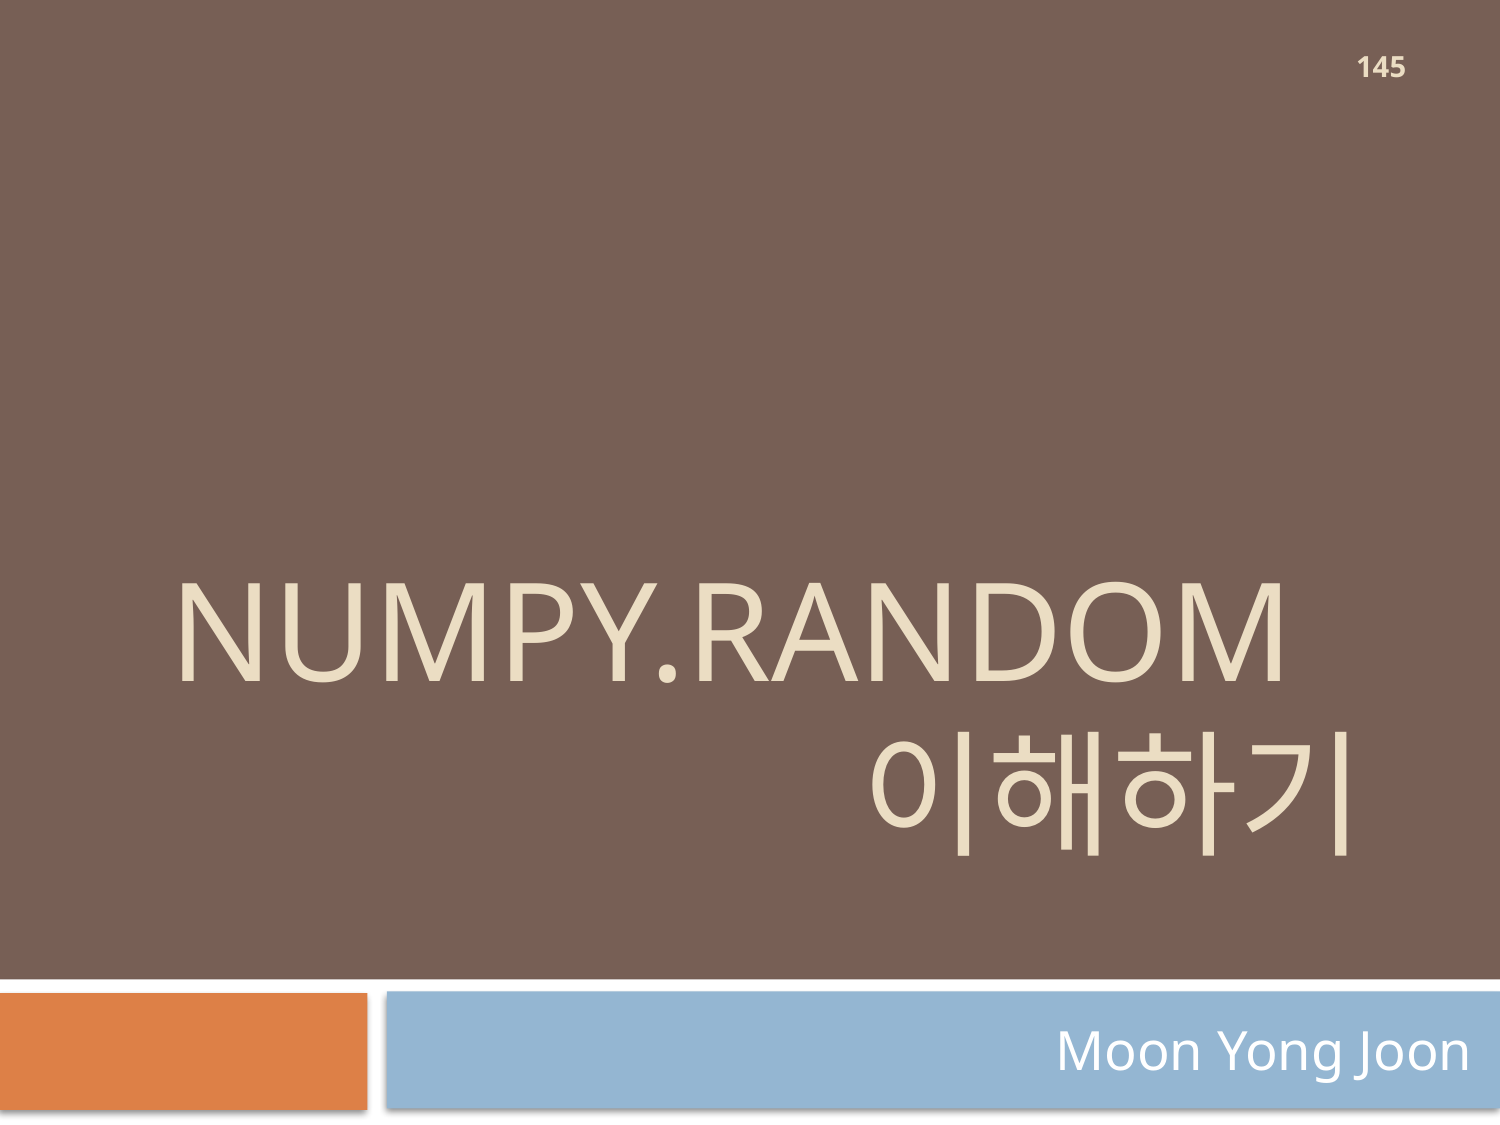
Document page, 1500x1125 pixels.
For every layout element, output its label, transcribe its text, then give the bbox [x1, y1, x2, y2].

title numpy.random 이해하기 [135, 149, 1380, 880]
subtitle Moon Yong Joon [387, 992, 1488, 1105]
slide_number 145 [1312, 37, 1450, 100]
